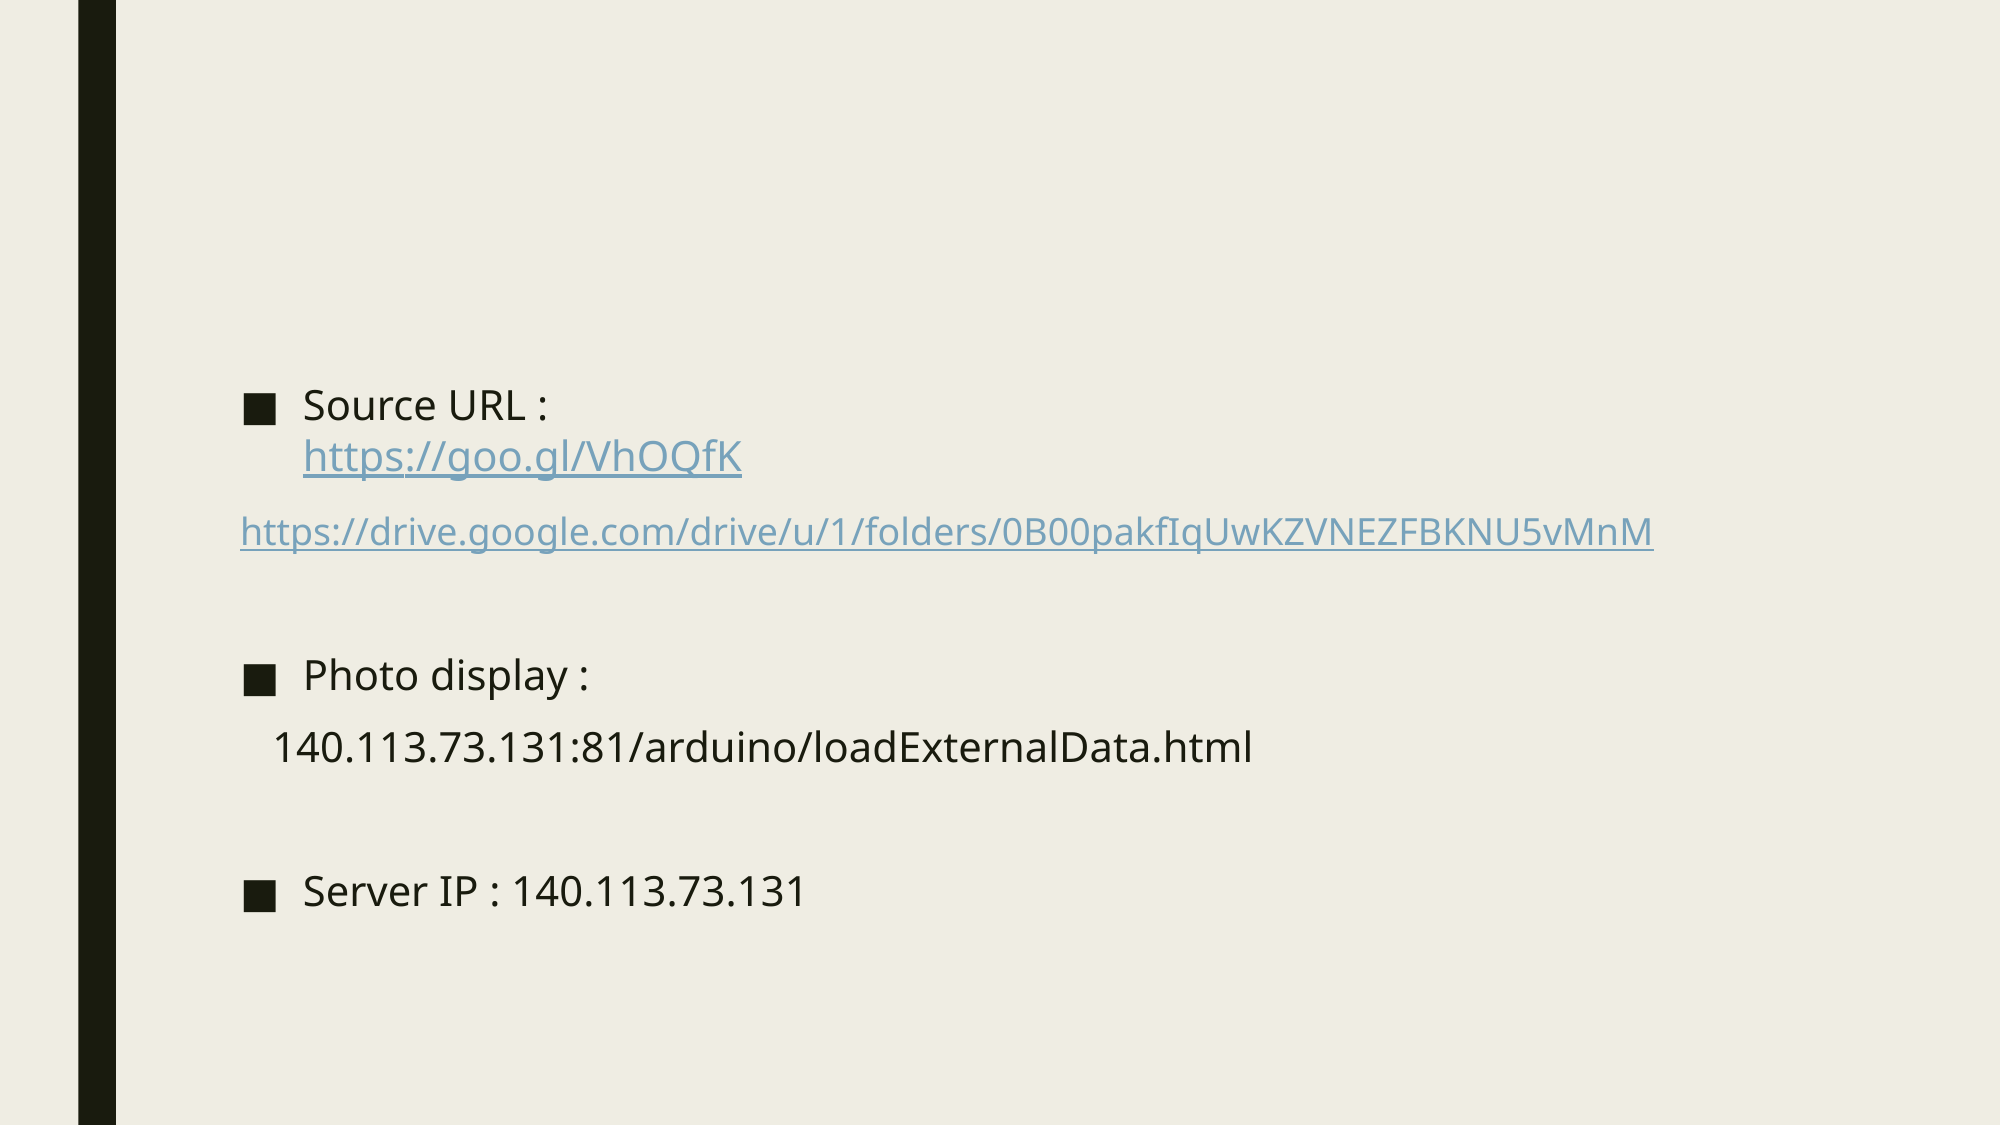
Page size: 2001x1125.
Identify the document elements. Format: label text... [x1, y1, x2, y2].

list Source URL : https://goo.gl/VhOQfK https://drive.google.com/drive/u/1/folders/0B00pakfIqUwKZVNEZFBKNU5vMnM Photo display : 140.113.73.131:81/arduino/loadExternalData.html Server IP : 140.113.73.131 [225, 375, 1800, 963]
